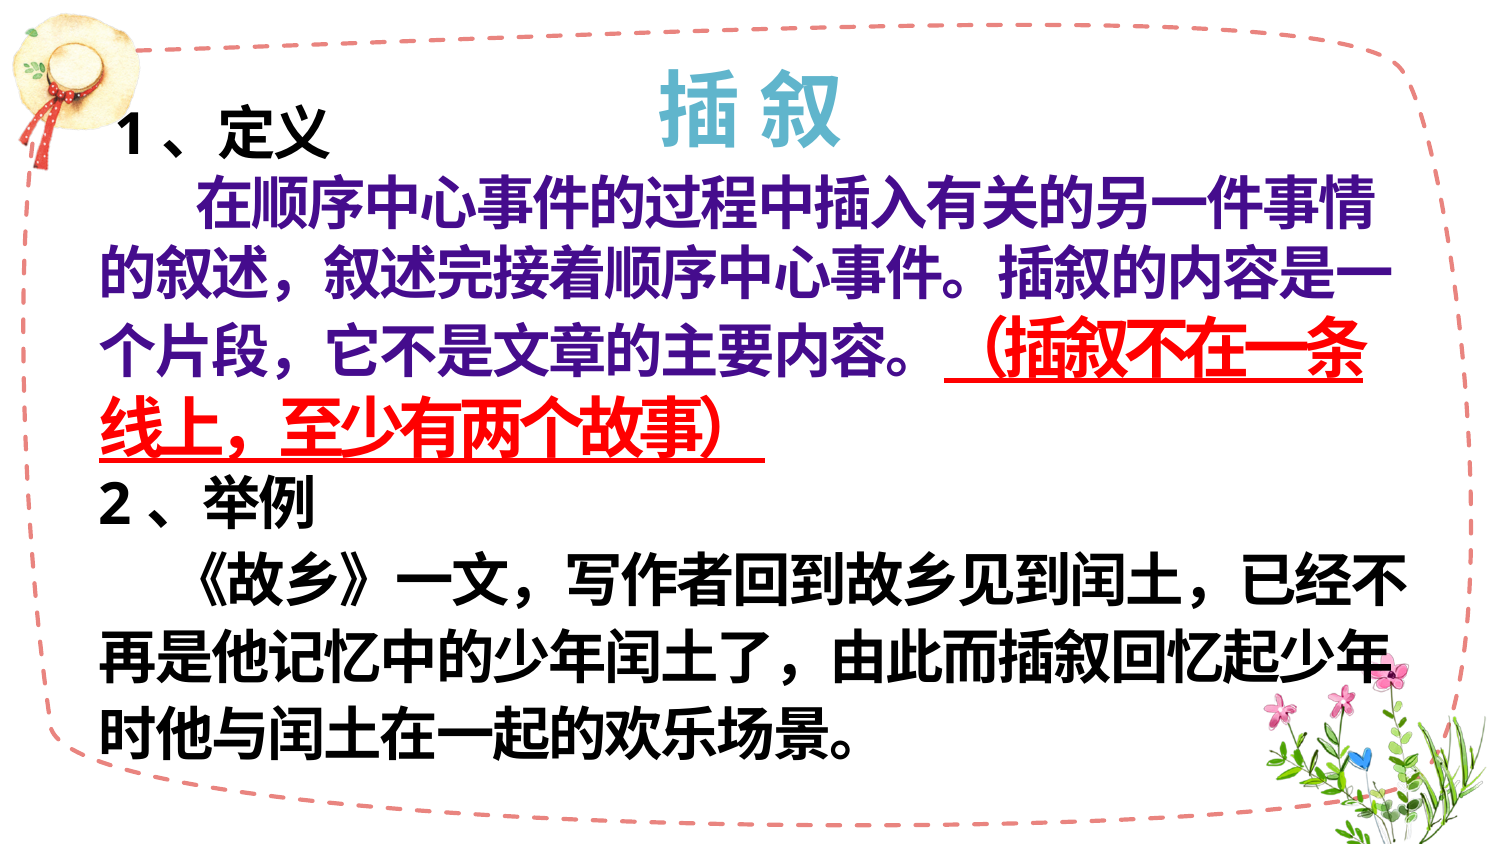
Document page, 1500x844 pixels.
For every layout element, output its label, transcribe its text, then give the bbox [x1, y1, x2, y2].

text_box [1437, 179, 1473, 625]
picture [0, 0, 172, 203]
picture [1167, 625, 1491, 844]
text_box [170, 23, 1413, 88]
text_box [22, 187, 84, 757]
text_box [146, 775, 1167, 827]
text_box 插 叙 [645, 51, 855, 88]
text_box 1、定义 在顺序中心事件的过程中插入有关的另一件事情的叙述，叙述完接着顺序中心事件。插叙的内容是一个片段，它不是文章的主要内容。（插叙不在一条线上，至少有两个故事） 2、举例 《故乡》一文，写作者回到故乡见到闰土，已经不再是他记忆中的少年闰土了，由此而插叙回忆起少年时他与闰土在一起的欢乐场景。 [84, 88, 1437, 775]
